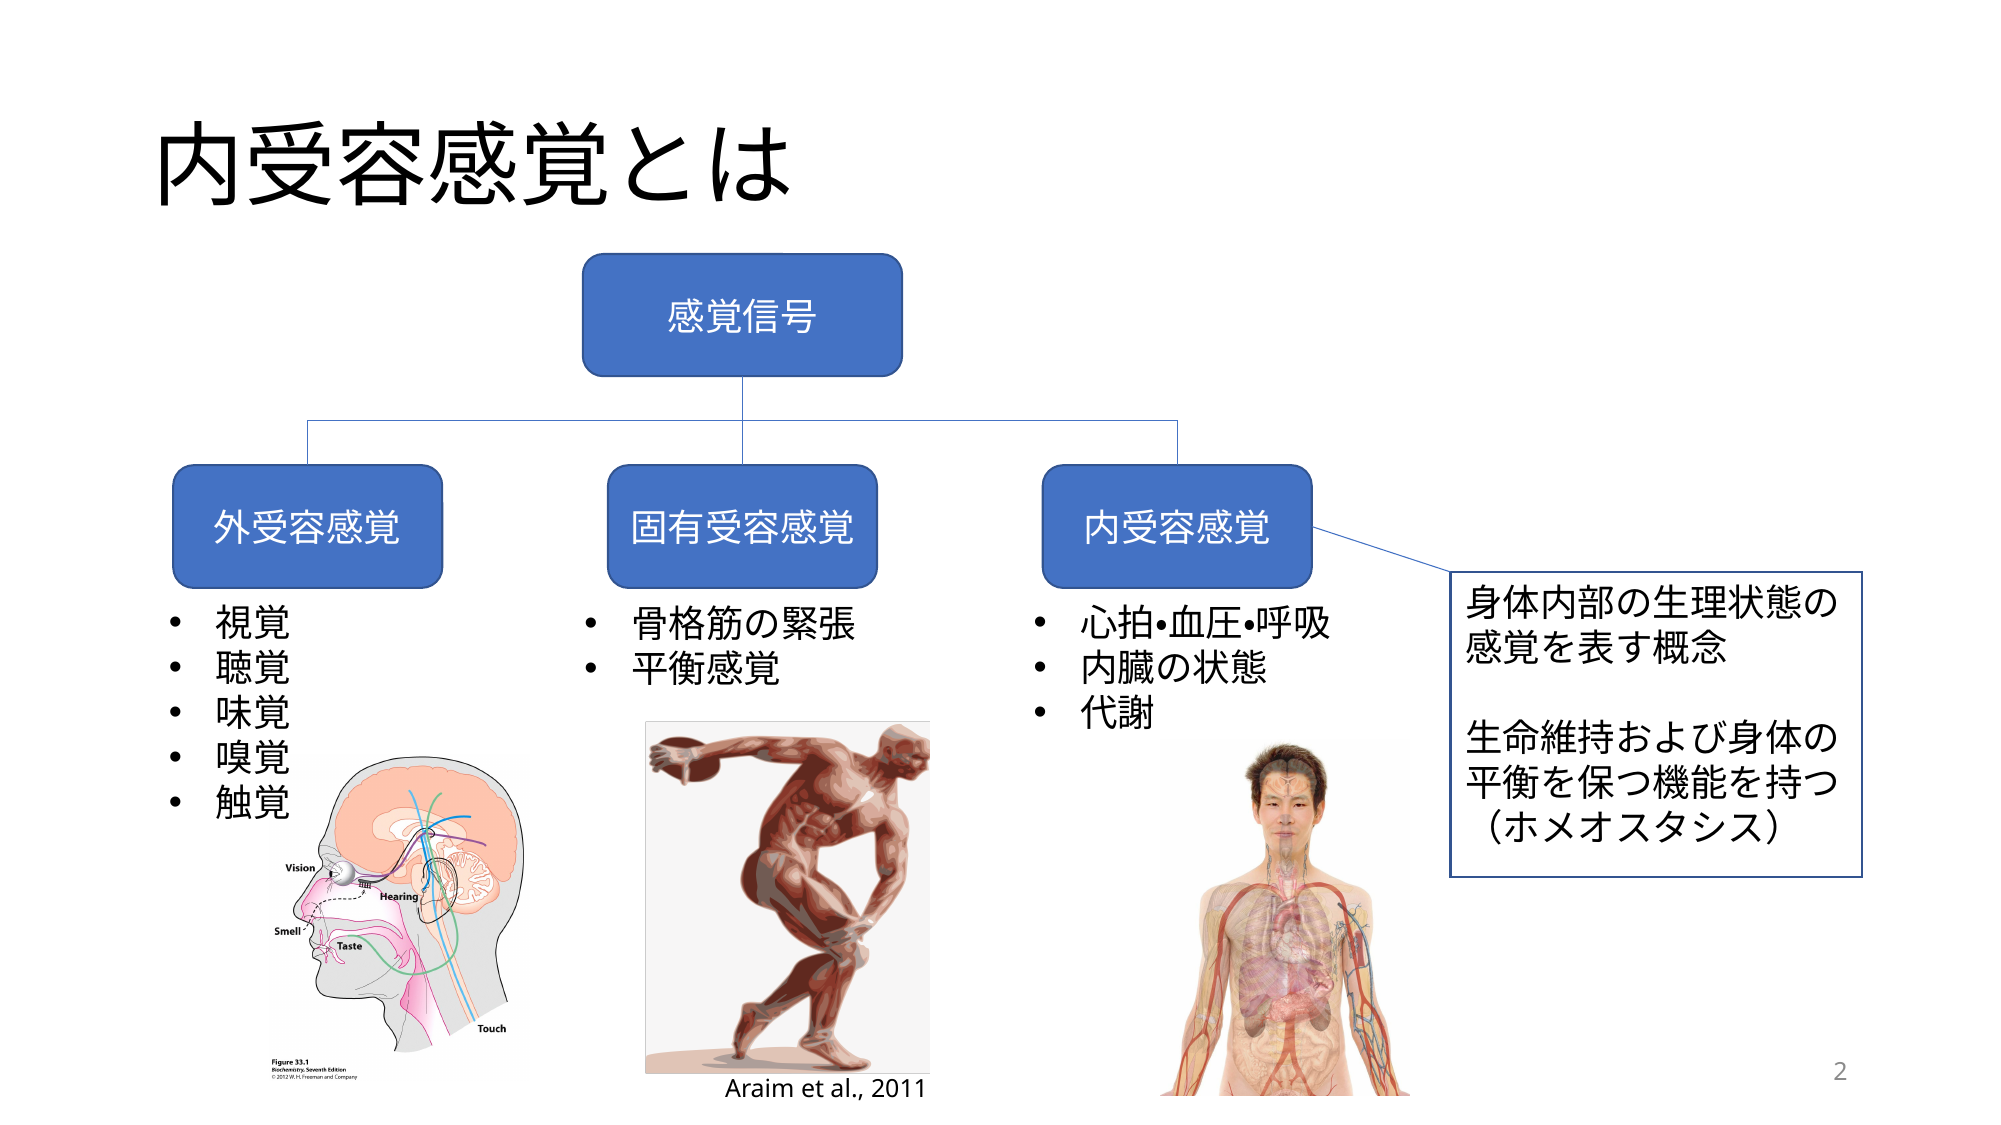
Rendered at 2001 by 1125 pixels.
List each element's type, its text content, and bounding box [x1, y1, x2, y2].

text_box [1311, 526, 1451, 572]
text_box 身体内部の生理状態の感覚を表す概念 生命維持および身体の平衡を保つ機能を持つ（ホメオスタシス） [1449, 571, 1863, 878]
text_box Araim et al., 2011 [710, 1065, 943, 1110]
picture [269, 805, 530, 1081]
title 内受容感覚とは [137, 59, 1863, 278]
picture [1160, 739, 1410, 1096]
slide_number 2 [1412, 1042, 1863, 1103]
picture [641, 695, 930, 1103]
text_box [173, 254, 1323, 805]
